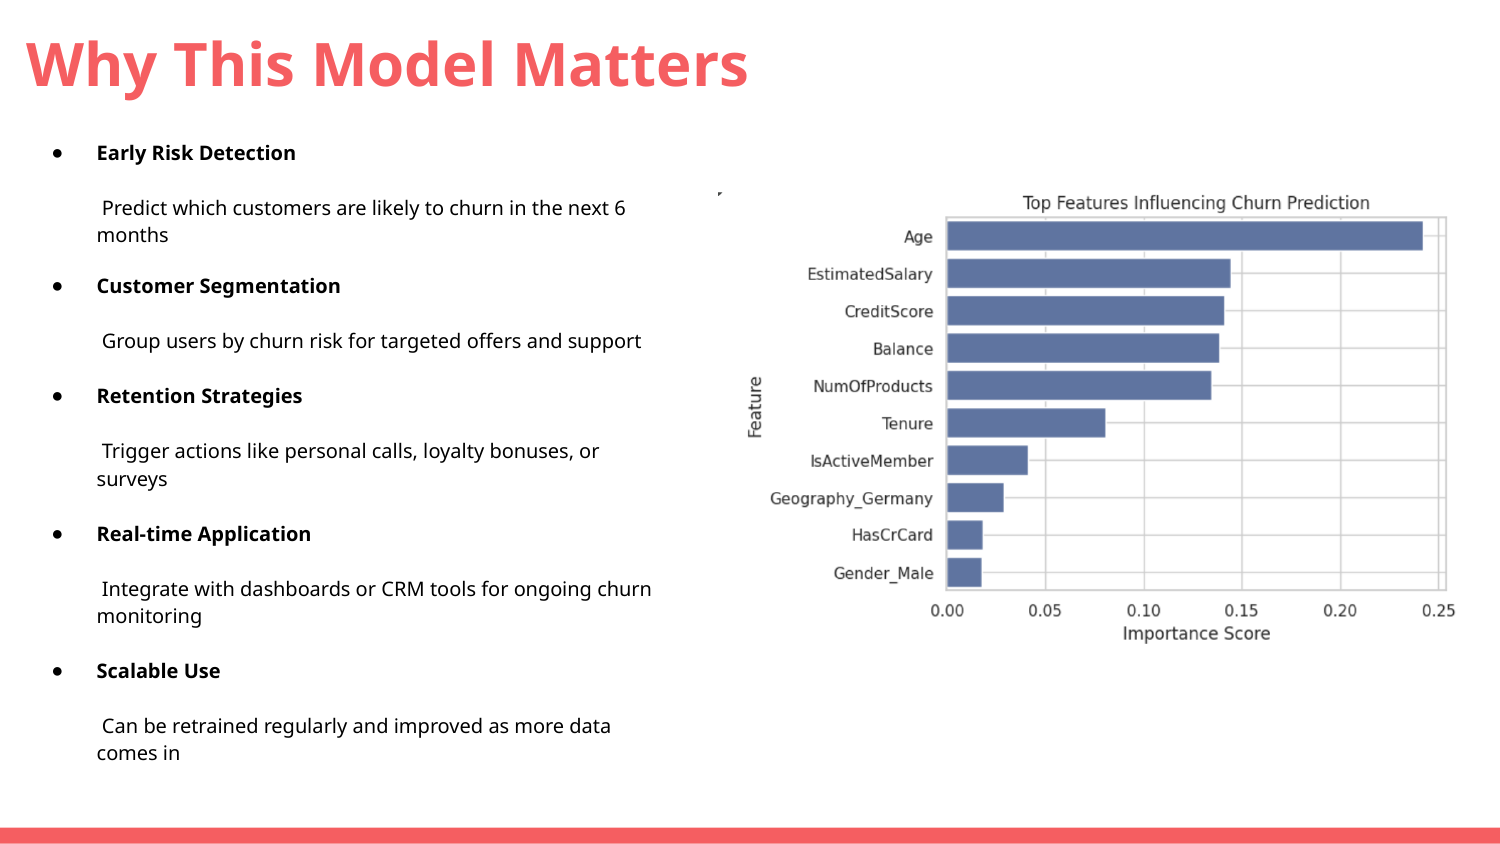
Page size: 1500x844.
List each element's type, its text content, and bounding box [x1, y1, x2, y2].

title Why This Model Matters [11, 11, 1409, 115]
list Early Risk Detection Predict which customers are likely to churn in the next 6 months Customer Segmentation Group users by churn risk for targeted offers and support Retention Strategies Trigger actions like personal calls, loyalty bonuses, or surveys Real-time Application Integrate with dashboards or CRM tools for ongoing churn monitoring Scalable Use Can be retrained regularly and improved as more data comes in [11, 121, 676, 809]
picture [717, 189, 1476, 655]
